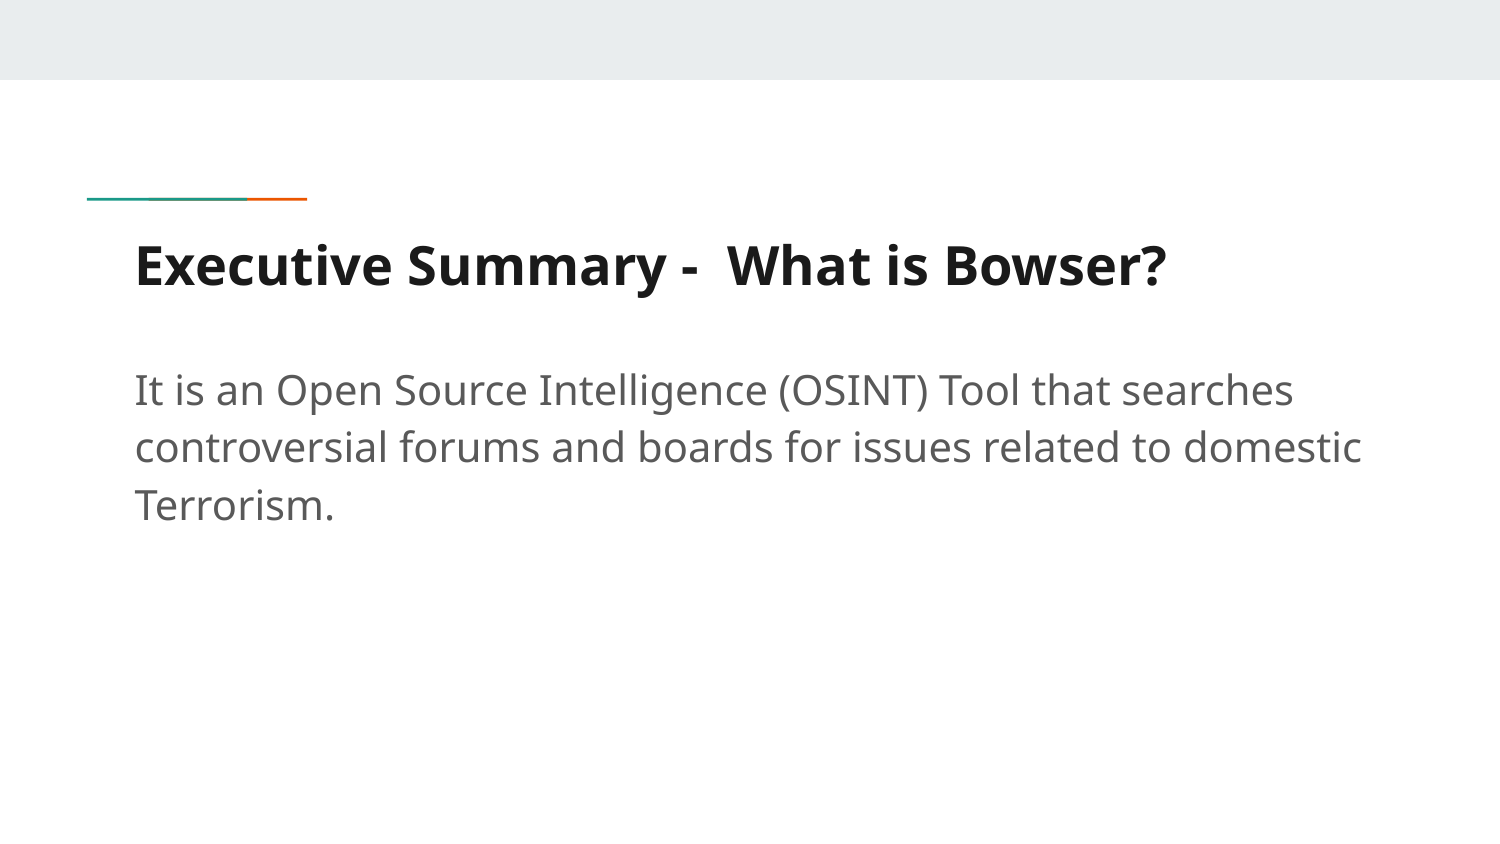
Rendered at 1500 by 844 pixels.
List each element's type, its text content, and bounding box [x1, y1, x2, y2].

title Executive Summary - What is Bowser? [119, 216, 1381, 305]
list It is an Open Source Intelligence (OSINT) Tool that searches controversial forums and boards for issues related to domestic Terrorism. [119, 341, 1381, 712]
